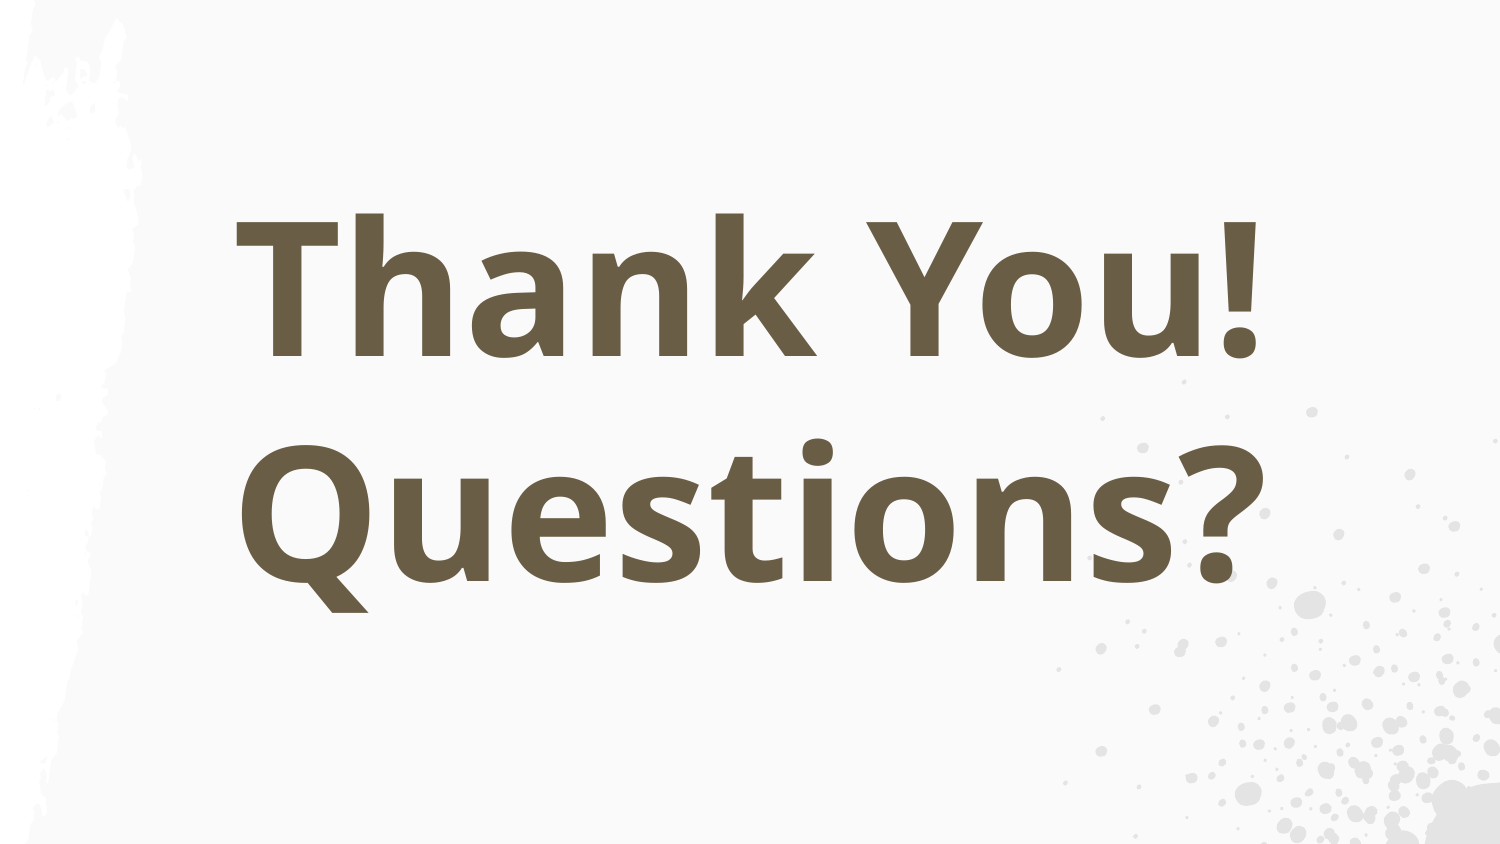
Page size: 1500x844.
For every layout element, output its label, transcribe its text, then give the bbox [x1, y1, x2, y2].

title Thank You! Questions? [138, 154, 1362, 635]
